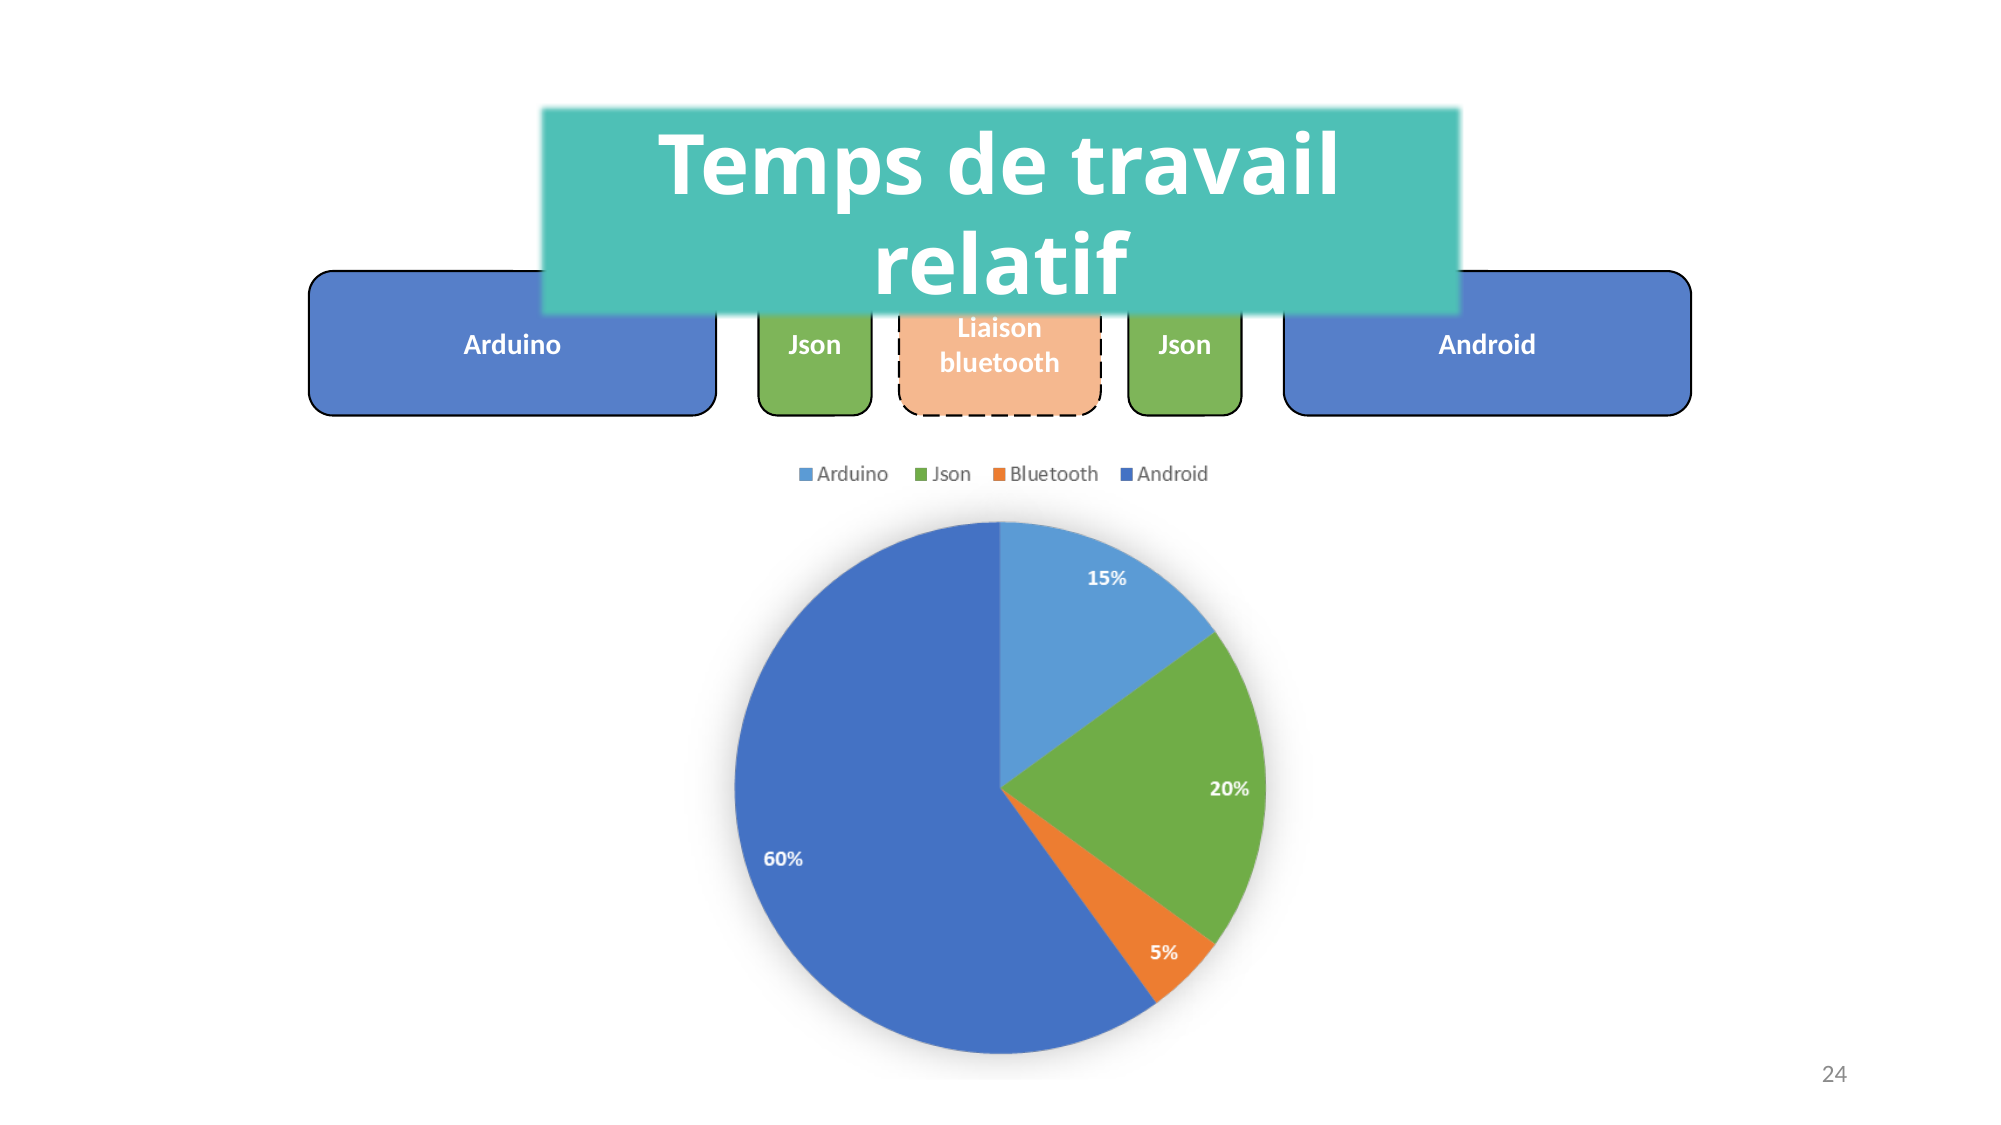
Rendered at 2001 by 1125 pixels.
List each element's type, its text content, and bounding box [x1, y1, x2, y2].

text_box Json [757, 319, 873, 417]
text_box Temps de travail relatif [546, 113, 1458, 314]
slide_number 24 [1412, 1042, 1863, 1103]
text_box Android [1282, 269, 1693, 417]
text_box Json [1127, 318, 1243, 417]
picture [594, 440, 1406, 1081]
text_box Liaison bluetooth [897, 319, 1102, 417]
text_box Arduino [307, 269, 718, 417]
